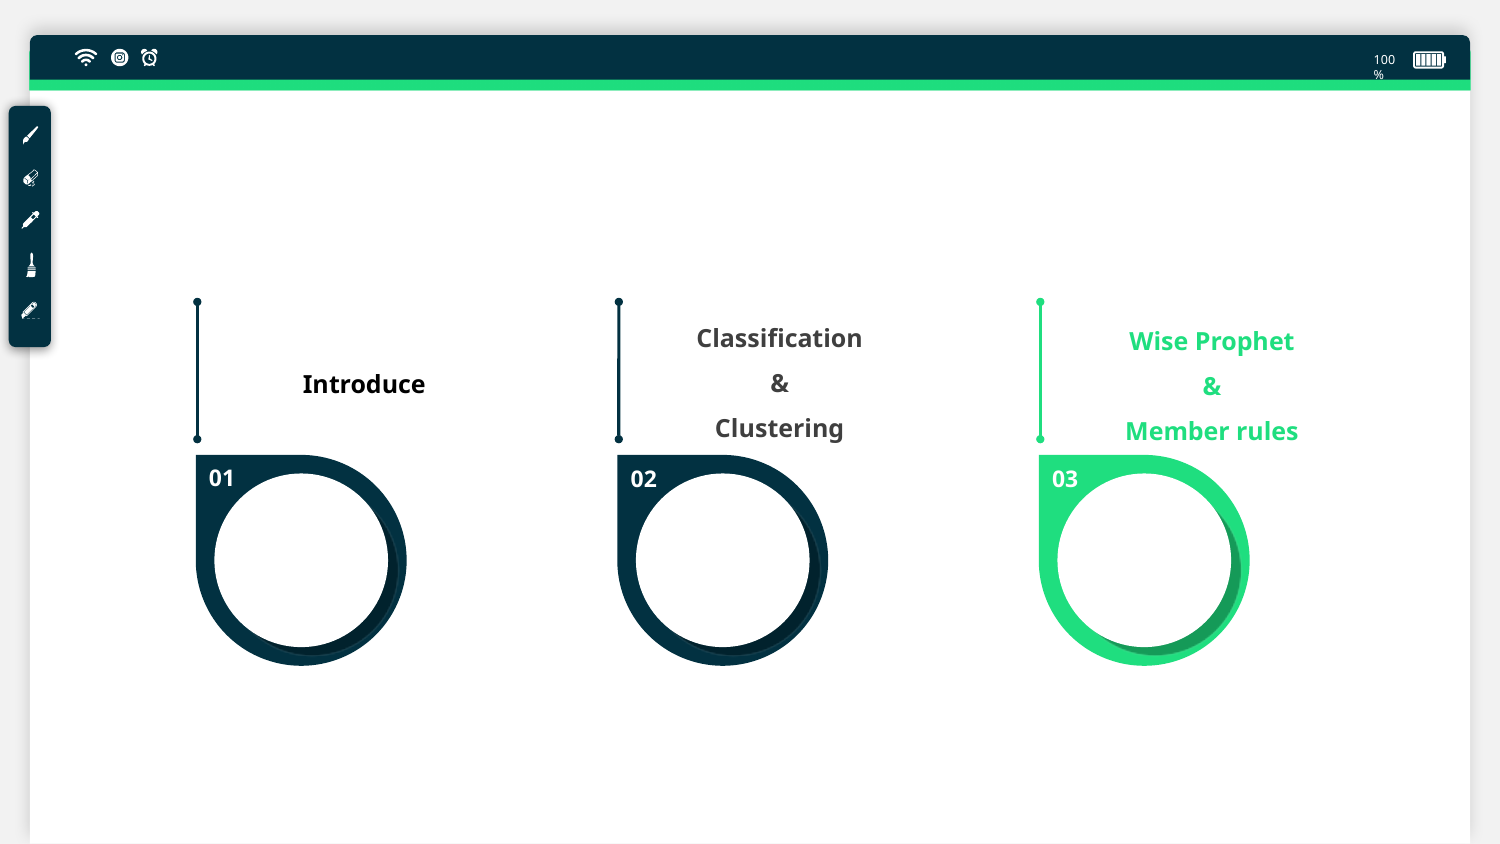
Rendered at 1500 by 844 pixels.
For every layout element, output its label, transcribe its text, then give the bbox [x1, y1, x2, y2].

text_box Classification & Clustering [625, 301, 935, 440]
text_box [635, 473, 810, 648]
text_box [29, 35, 1471, 80]
text_box [29, 91, 1471, 844]
text_box 02 [619, 458, 681, 498]
text_box Wise Prophet & Member rules [1057, 304, 1367, 437]
text_box 03 [1040, 458, 1103, 498]
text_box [8, 105, 52, 348]
text_box 01 [197, 458, 260, 497]
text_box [74, 46, 1447, 74]
text_box [214, 473, 389, 648]
text_box Introduce [209, 348, 520, 393]
text_box [195, 454, 407, 666]
text_box [617, 454, 829, 666]
text_box [1038, 454, 1250, 666]
text_box [1057, 473, 1232, 648]
